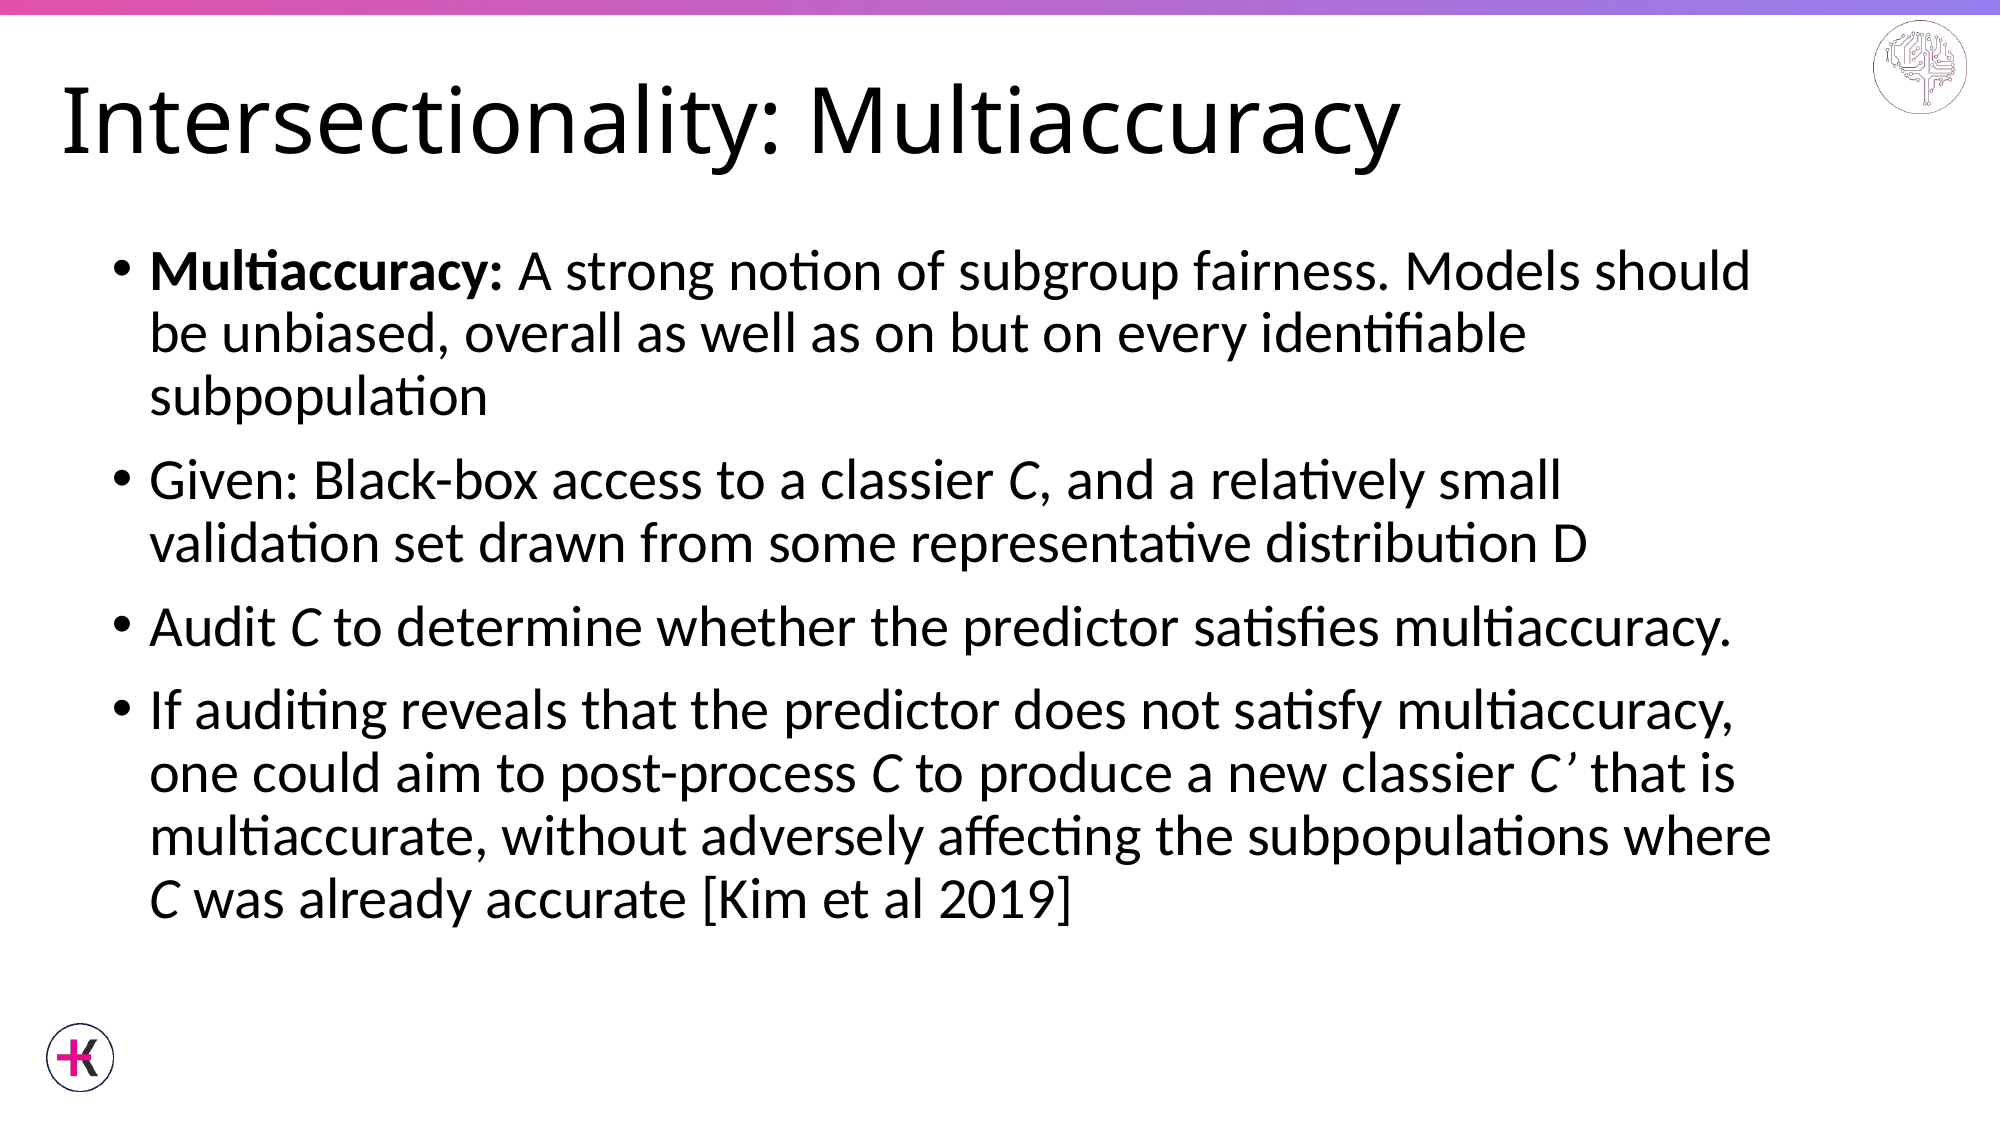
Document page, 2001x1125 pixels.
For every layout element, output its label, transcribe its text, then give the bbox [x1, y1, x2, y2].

title Intersectionality: Multiaccuracy [46, 15, 1772, 233]
picture [0, 0, 2000, 15]
text_box Multiaccuracy: A strong notion of subgroup fairness. Models should be unbiased, overall as well as on but on every identifiable subpopulation Given: Black-box access to a classier C, and a relatively small validation set drawn from some representative distribution D Audit C to determine whether the predictor satisfies multiaccuracy. If auditing reveals that the predictor does not satisfy multiaccuracy, one could aim to post-process C to produce a new classier C’ that is multiaccurate, without adversely affecting the subpopulations where C was already accurate [Kim et al 2019] [97, 232, 1823, 947]
picture [1873, 20, 1967, 114]
picture [46, 1023, 114, 1092]
